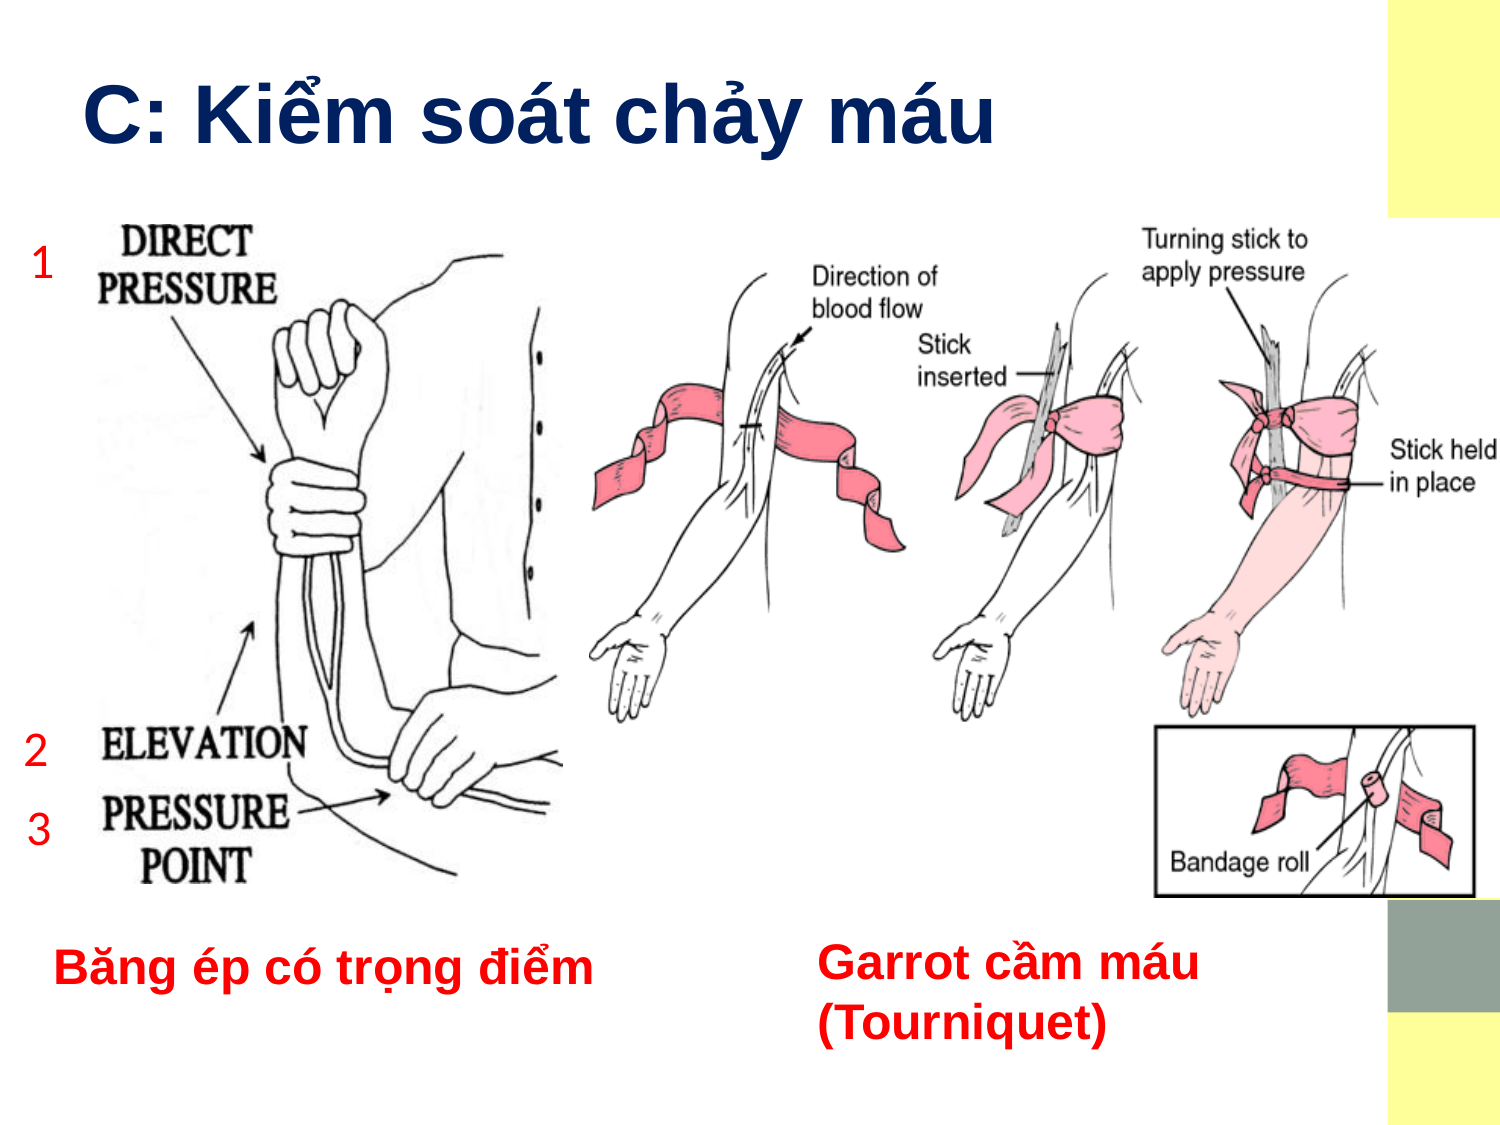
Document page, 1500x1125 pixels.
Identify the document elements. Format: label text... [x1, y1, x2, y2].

text_box Garrot cầm máu (Tourniquet) [810, 921, 1244, 1052]
text_box 2 [16, 709, 91, 783]
picture [588, 217, 1500, 898]
text_box 3 [19, 788, 91, 862]
text_box 1 [21, 220, 104, 295]
text_box Băng ép có trọng điểm [46, 927, 644, 999]
title C: Kiểm soát chảy máu [75, 16, 1325, 205]
picture [96, 224, 564, 885]
